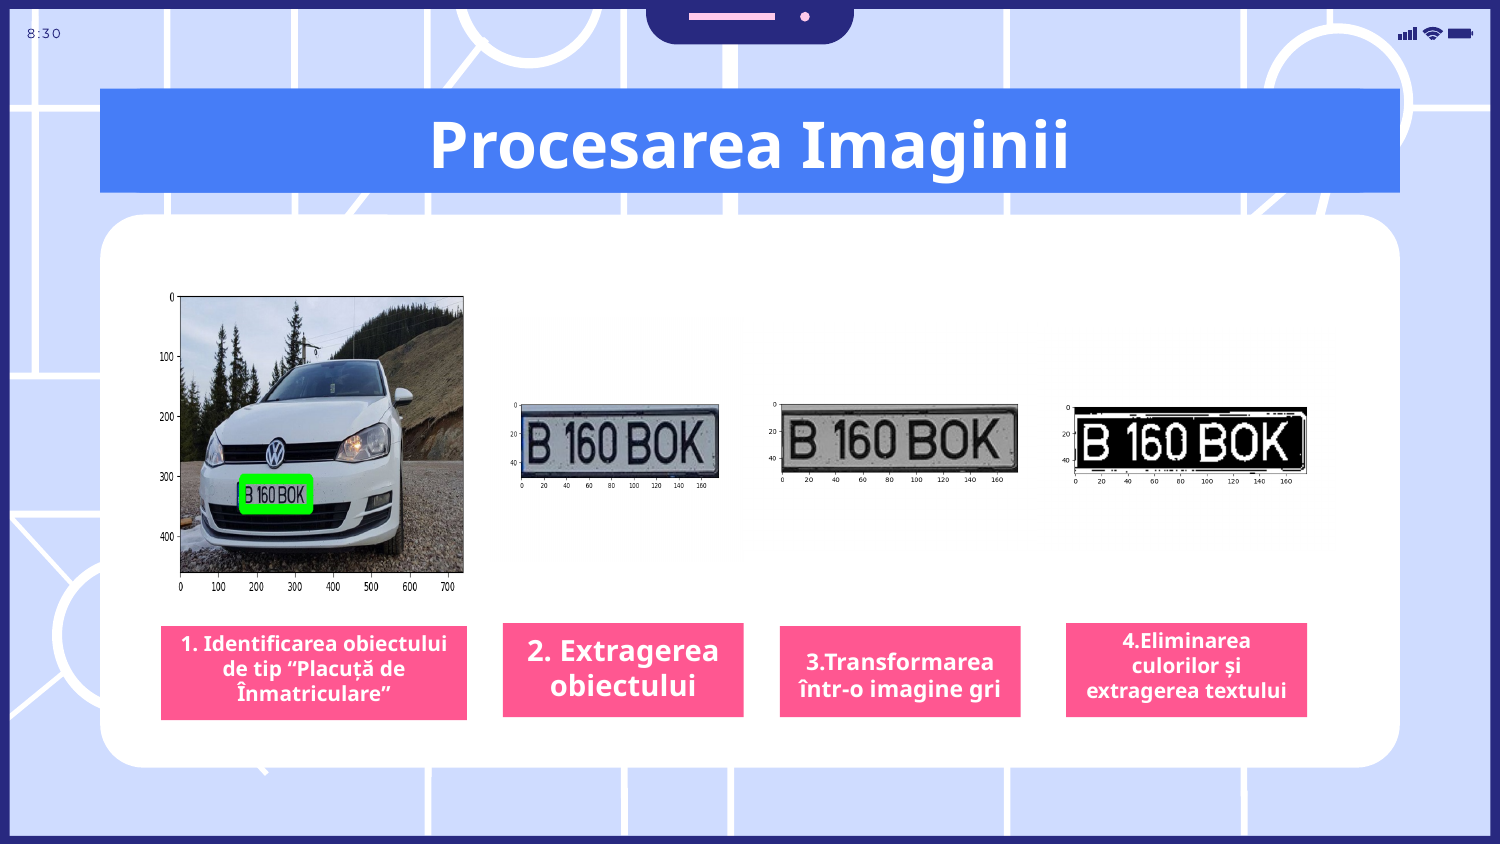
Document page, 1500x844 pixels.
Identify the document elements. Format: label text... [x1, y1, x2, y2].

text_box 2. Extragerea obiectului [502, 623, 744, 718]
title Procesarea Imaginii [100, 88, 1400, 193]
picture [133, 217, 1336, 646]
text_box 4.Eliminarea culorilor şi extragerea textului [1066, 623, 1308, 718]
text_box 3.Transformarea într-o imagine gri [779, 626, 1021, 718]
title 1. Identificarea obiectului de tip “Placuţă de Înmatriculare” [161, 654, 467, 721]
